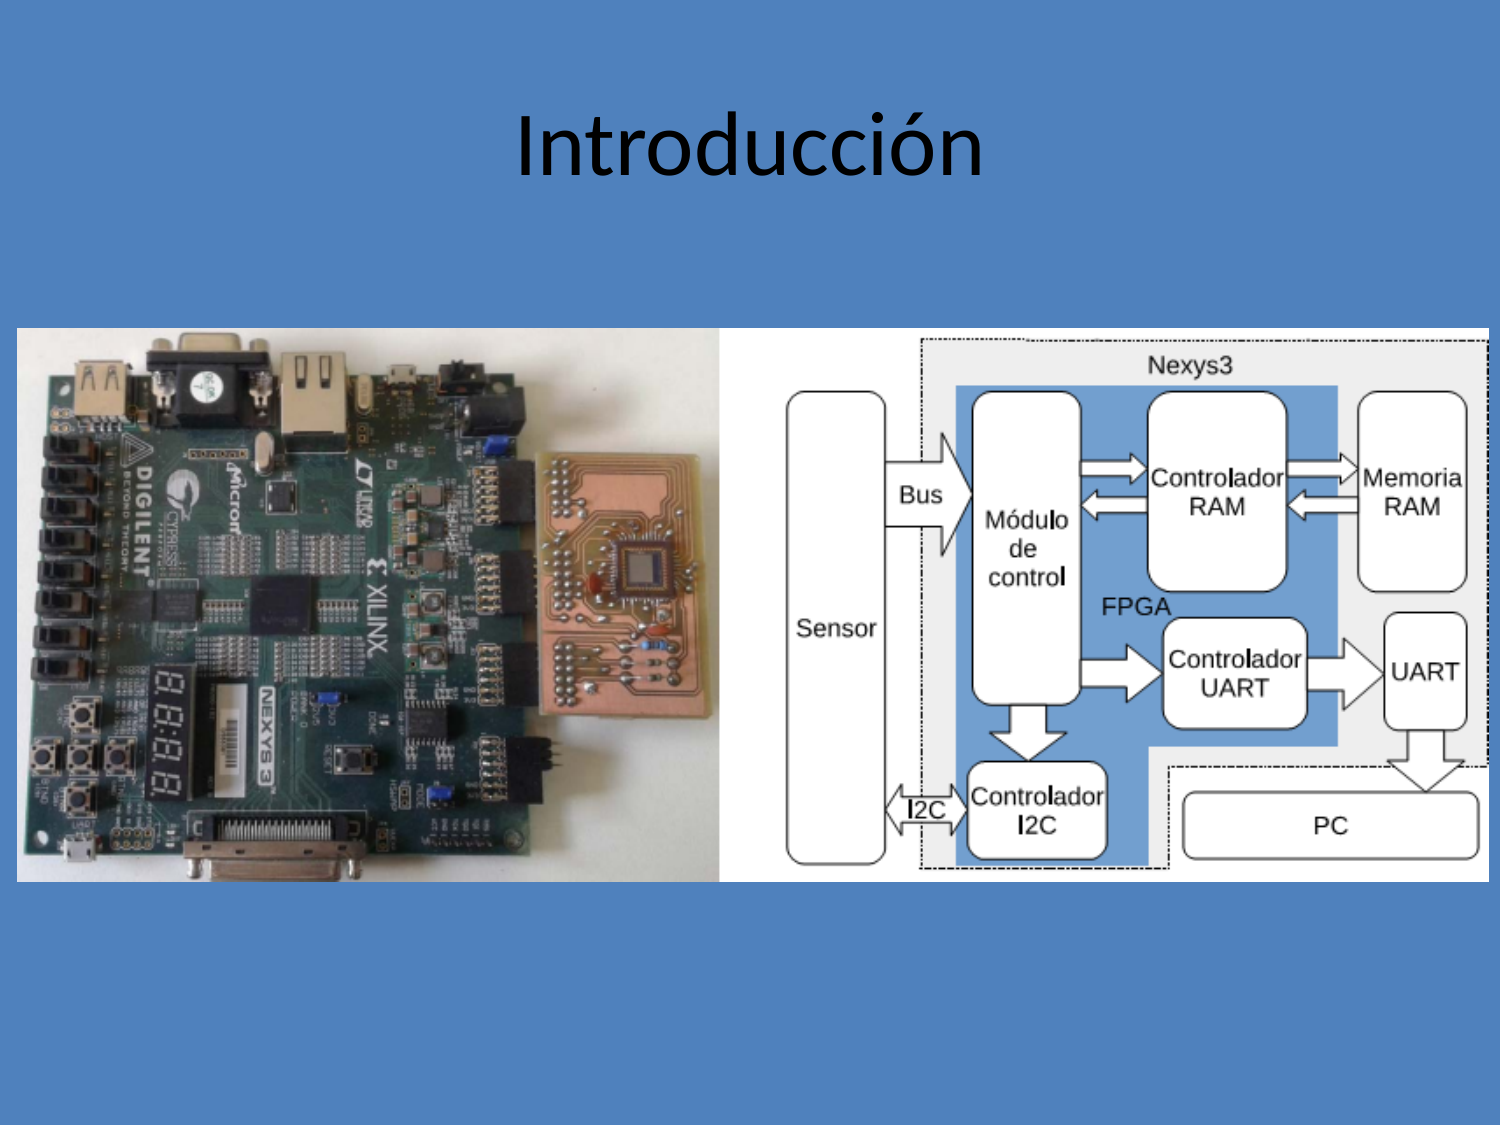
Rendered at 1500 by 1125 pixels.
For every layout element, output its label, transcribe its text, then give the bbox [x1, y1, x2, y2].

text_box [17, 327, 1489, 882]
title Introducción [75, 45, 1425, 233]
